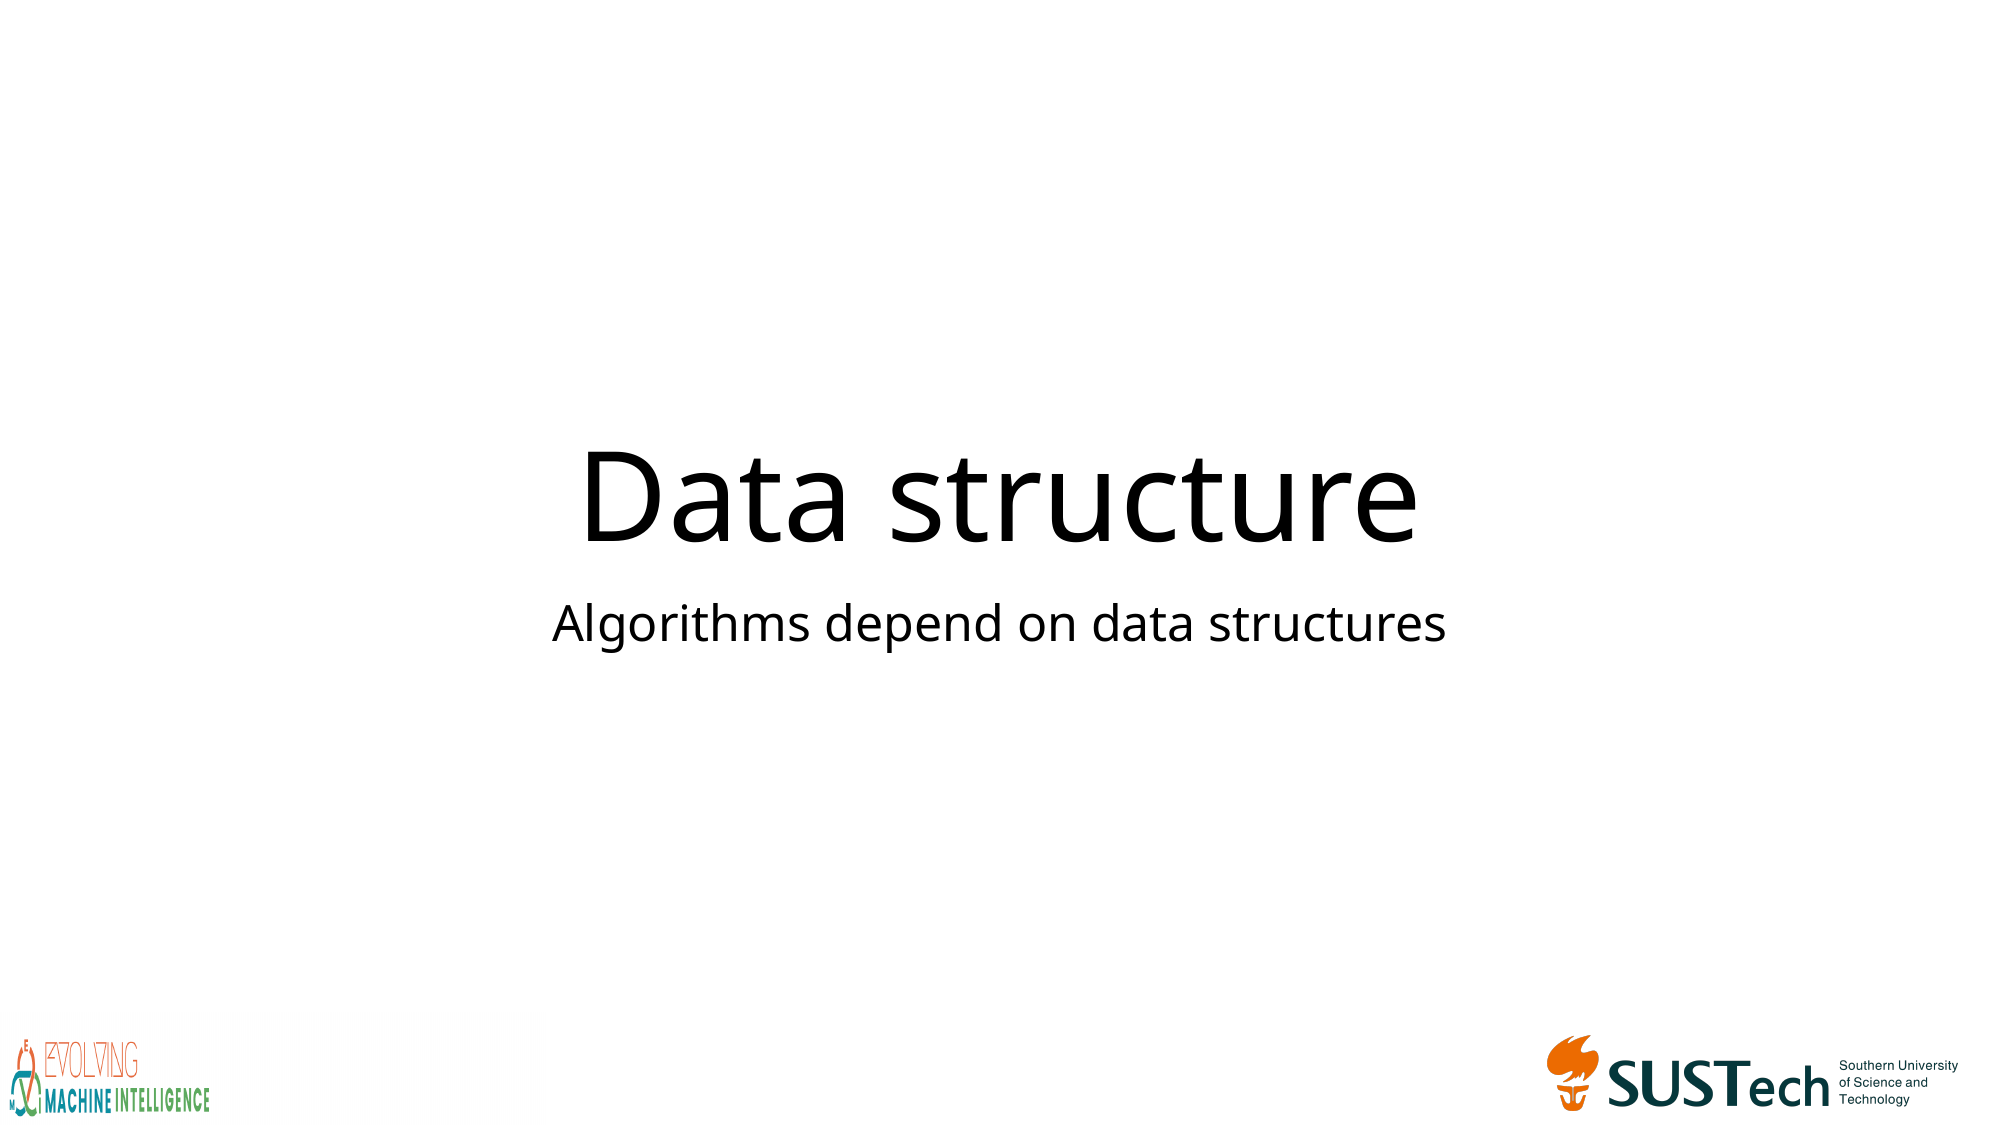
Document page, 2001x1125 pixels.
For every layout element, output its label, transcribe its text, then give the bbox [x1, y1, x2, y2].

title Data structure [249, 184, 1750, 576]
picture [1547, 1035, 1958, 1111]
picture [0, 1012, 547, 1125]
subtitle Algorithms depend on data structures [249, 590, 1750, 863]
